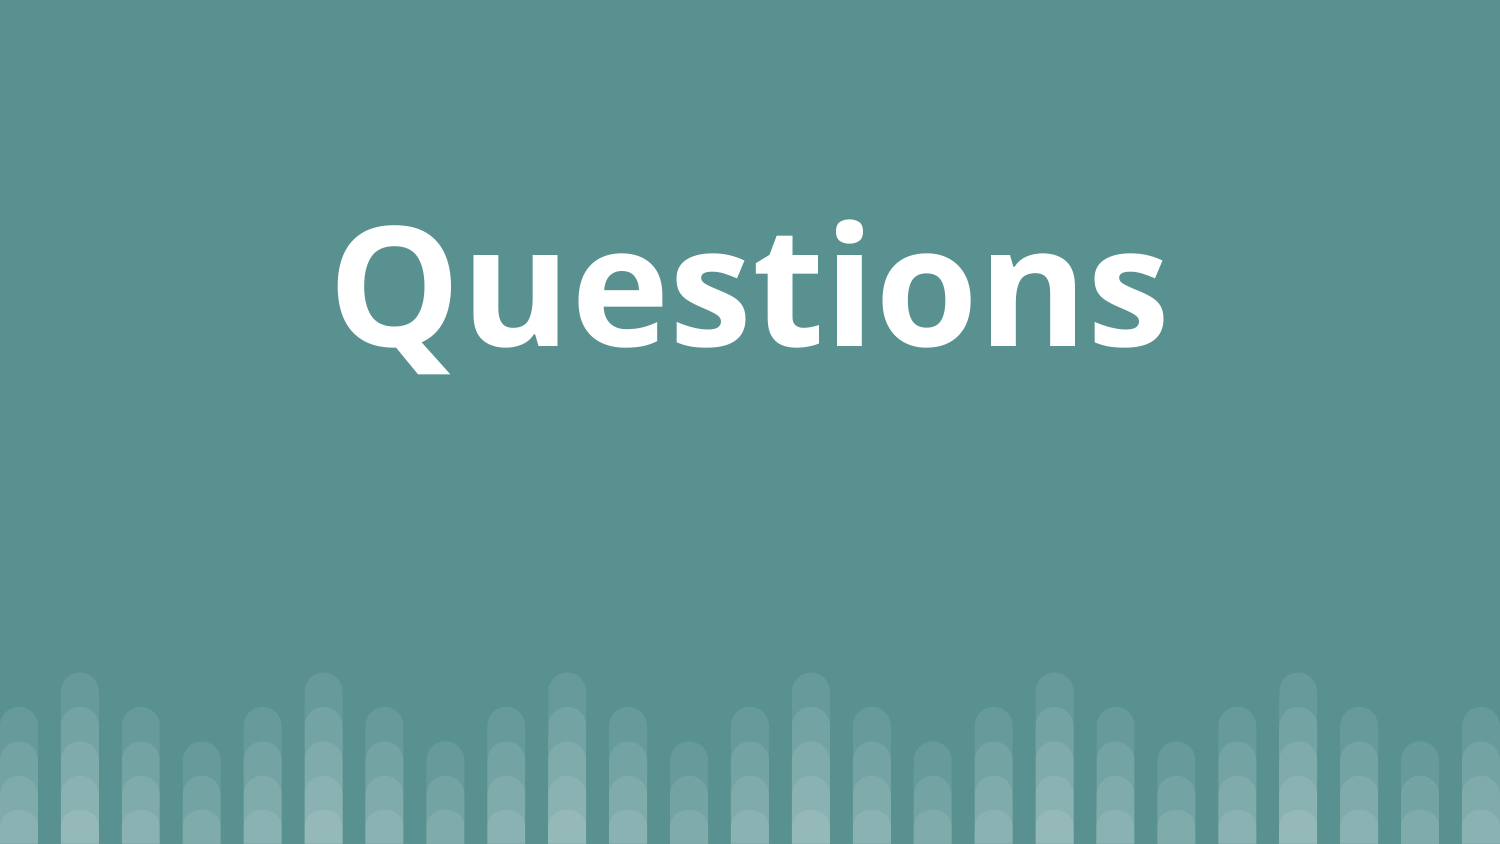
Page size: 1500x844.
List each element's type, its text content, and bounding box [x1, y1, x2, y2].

title Questions [227, 126, 1273, 433]
